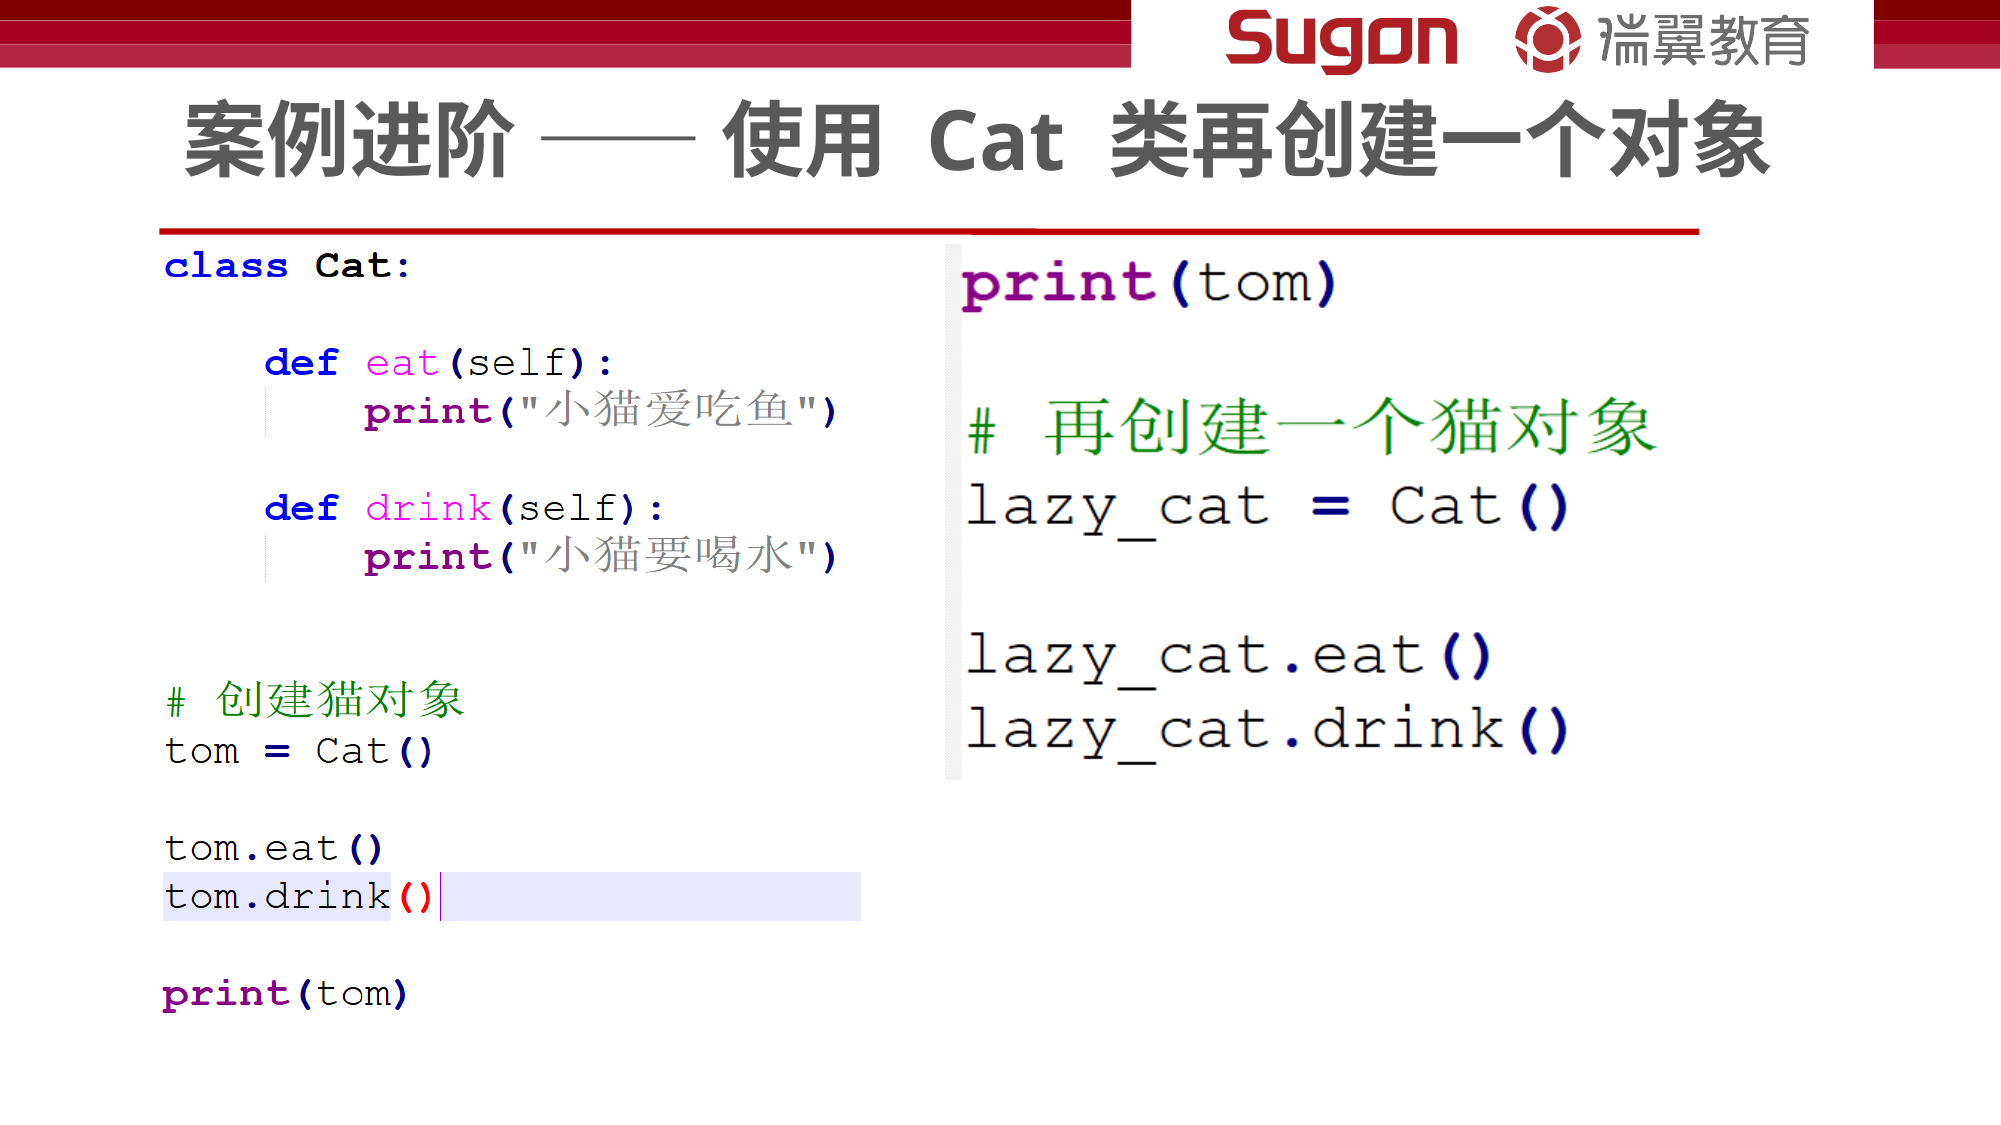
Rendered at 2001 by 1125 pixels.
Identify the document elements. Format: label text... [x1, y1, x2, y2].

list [162, 244, 861, 1034]
title 案例进阶 —— 使用 Cat 类再创建一个对象 [169, 91, 1895, 214]
picture [1515, 6, 1809, 73]
picture [945, 244, 1672, 780]
picture [1194, 0, 1484, 91]
